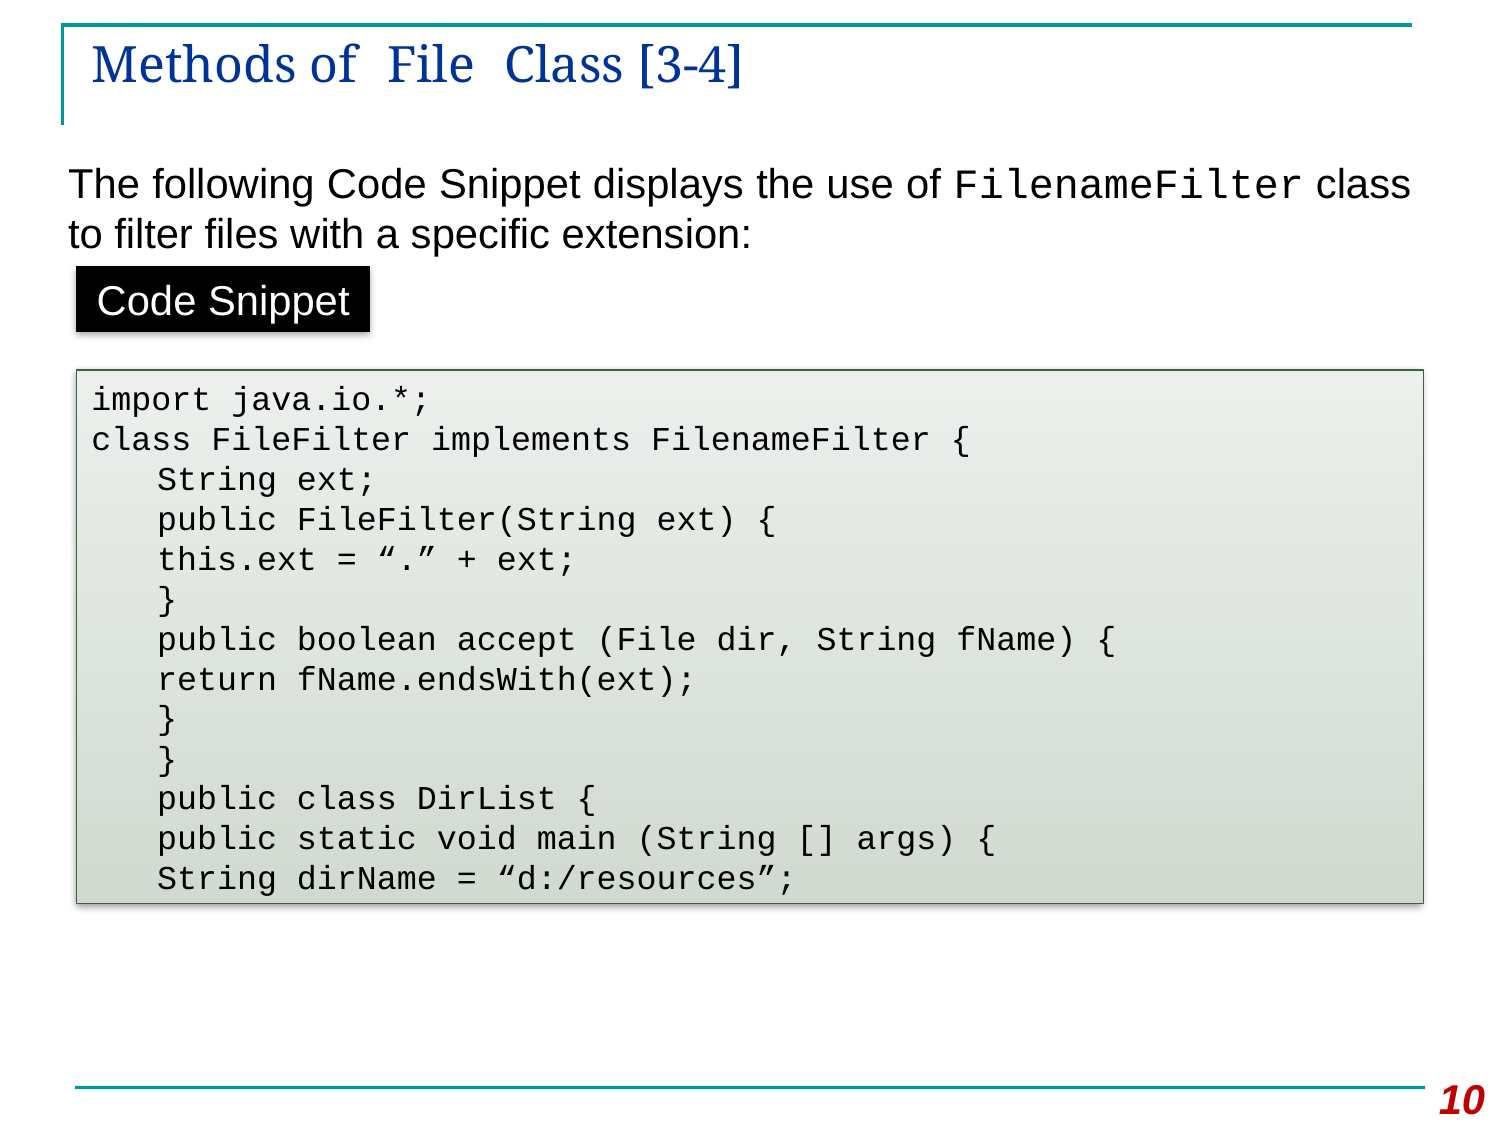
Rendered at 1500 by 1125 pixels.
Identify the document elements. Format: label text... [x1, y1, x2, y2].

slide_number 10 [1400, 1065, 1500, 1125]
list The following Code Snippet displays the use of FilenameFilter class to filter files with a specific extension: [52, 148, 1427, 1070]
text_box Code Snippet [76, 266, 370, 332]
text_box import java.io.*; class FileFilter implements FilenameFilter { String ext; public FileFilter(String ext) { this.ext = “.” + ext; } public boolean accept (File dir, String fName) { return fName.endsWith(ext); } } public class DirList { public static void main (String [] args) { String dirName = “d:/resources”; [76, 369, 1424, 904]
title Methods of File Class [3-4] [76, 24, 1288, 93]
